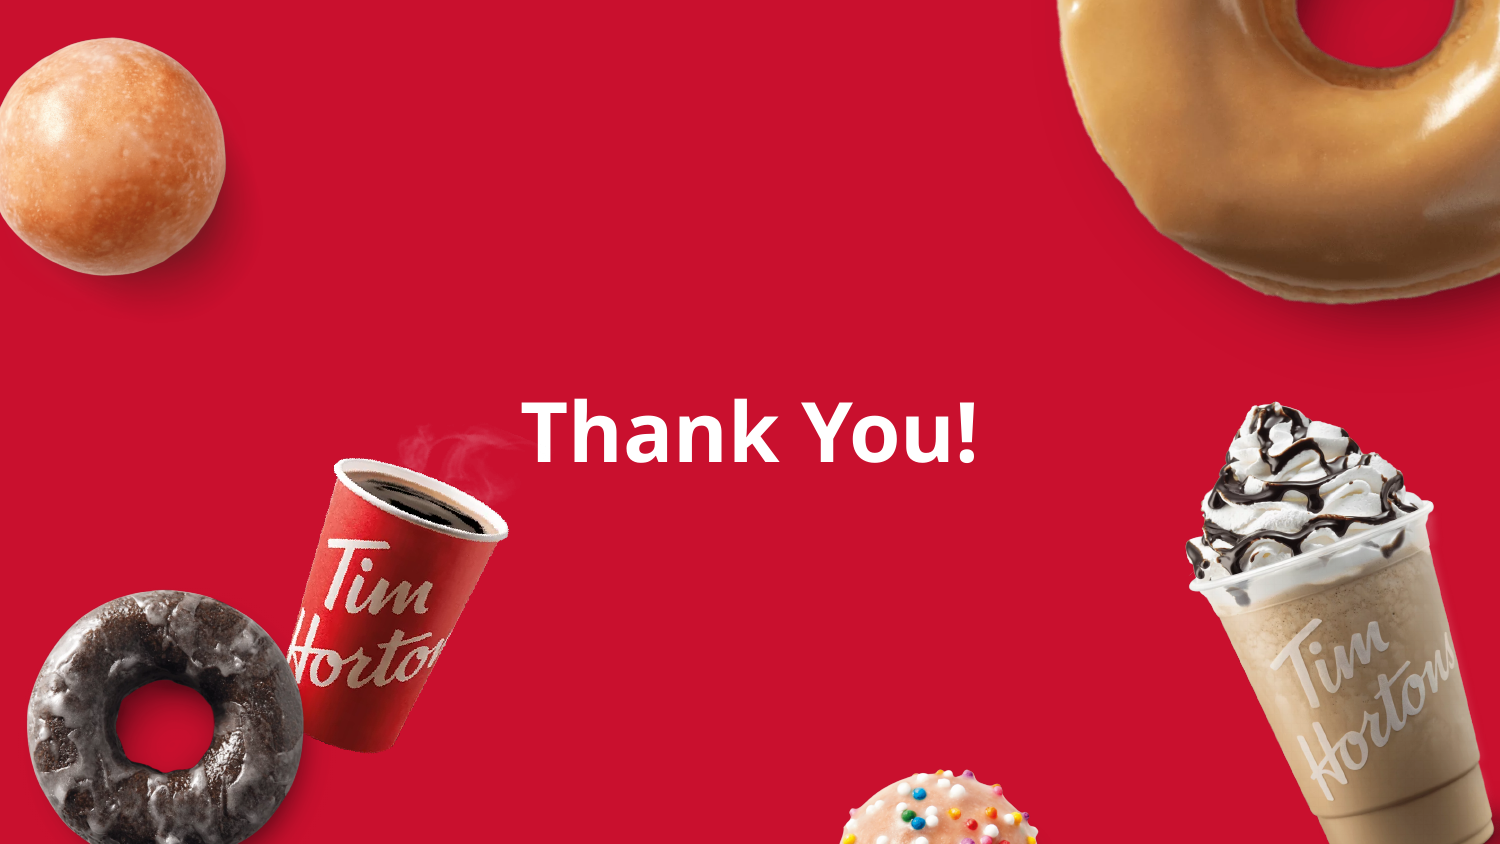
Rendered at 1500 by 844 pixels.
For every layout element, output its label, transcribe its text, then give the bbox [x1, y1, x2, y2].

picture [0, 0, 653, 844]
picture [771, 0, 1500, 844]
title Thank You! [442, 363, 1012, 480]
